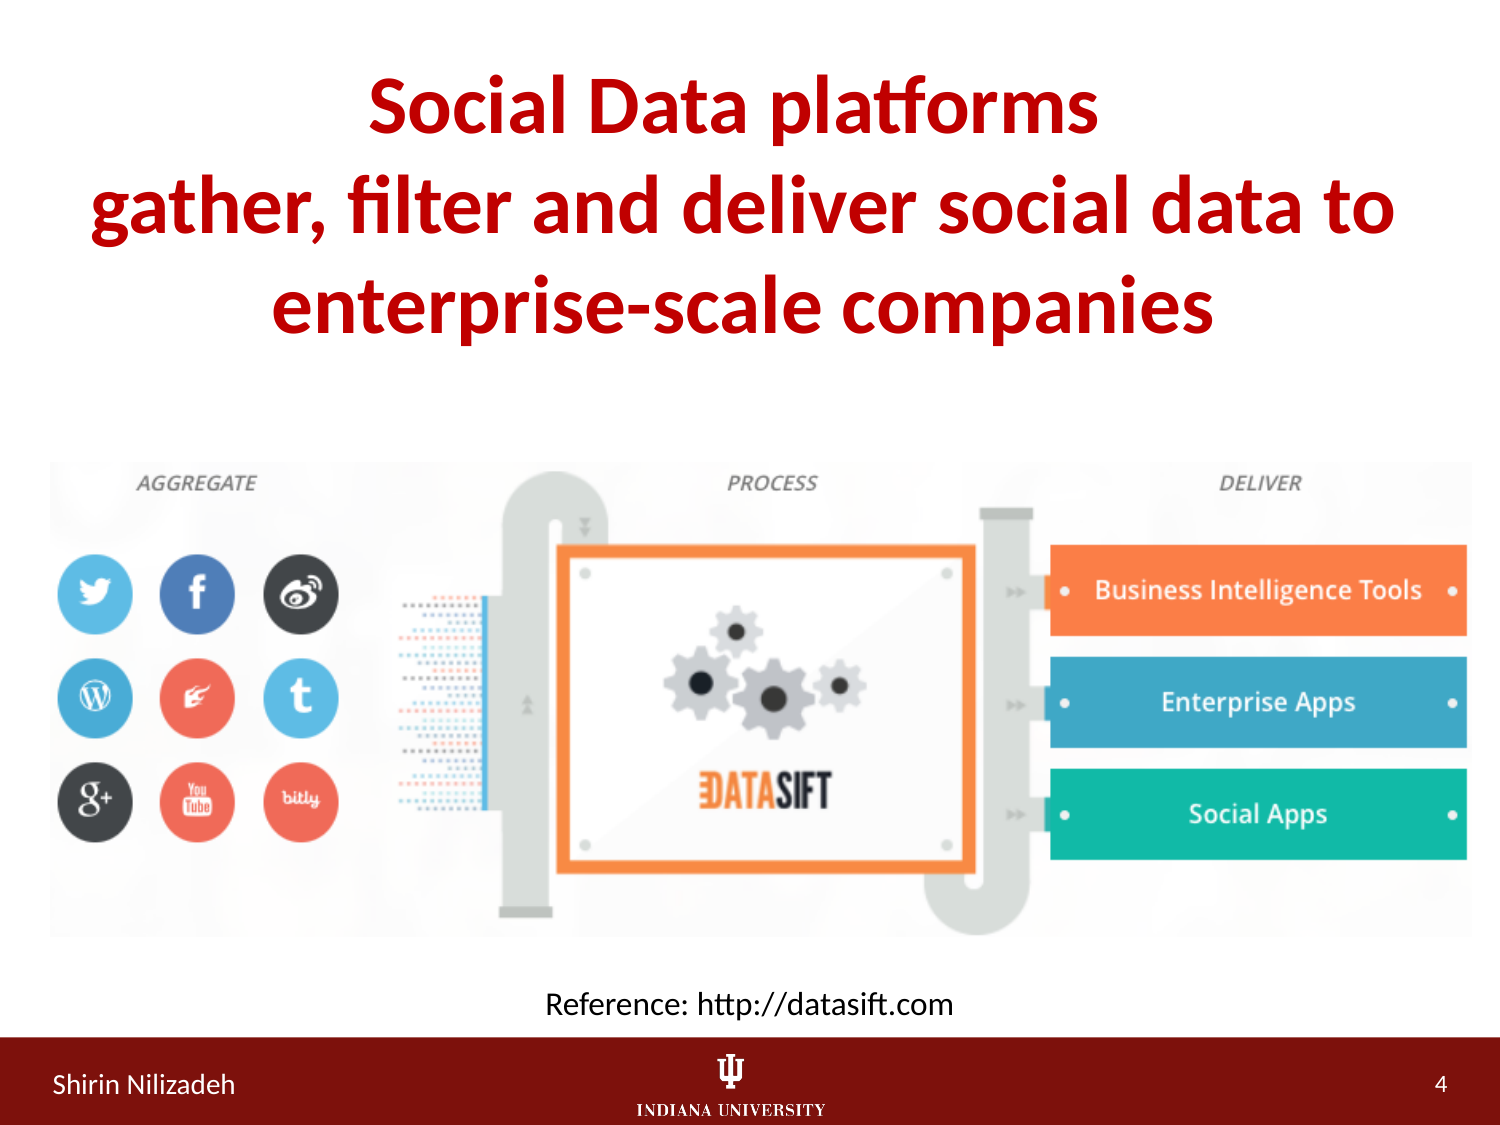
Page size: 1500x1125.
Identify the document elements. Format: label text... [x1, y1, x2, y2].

text_box Reference: http://datasift.com [462, 974, 1038, 1030]
picture [49, 462, 1472, 937]
text_box Social Data platforms gather, filter and deliver social data to enterprise-scale companies [50, 12, 1438, 388]
slide_number 4 [1112, 1052, 1463, 1113]
picture [637, 1054, 825, 1116]
